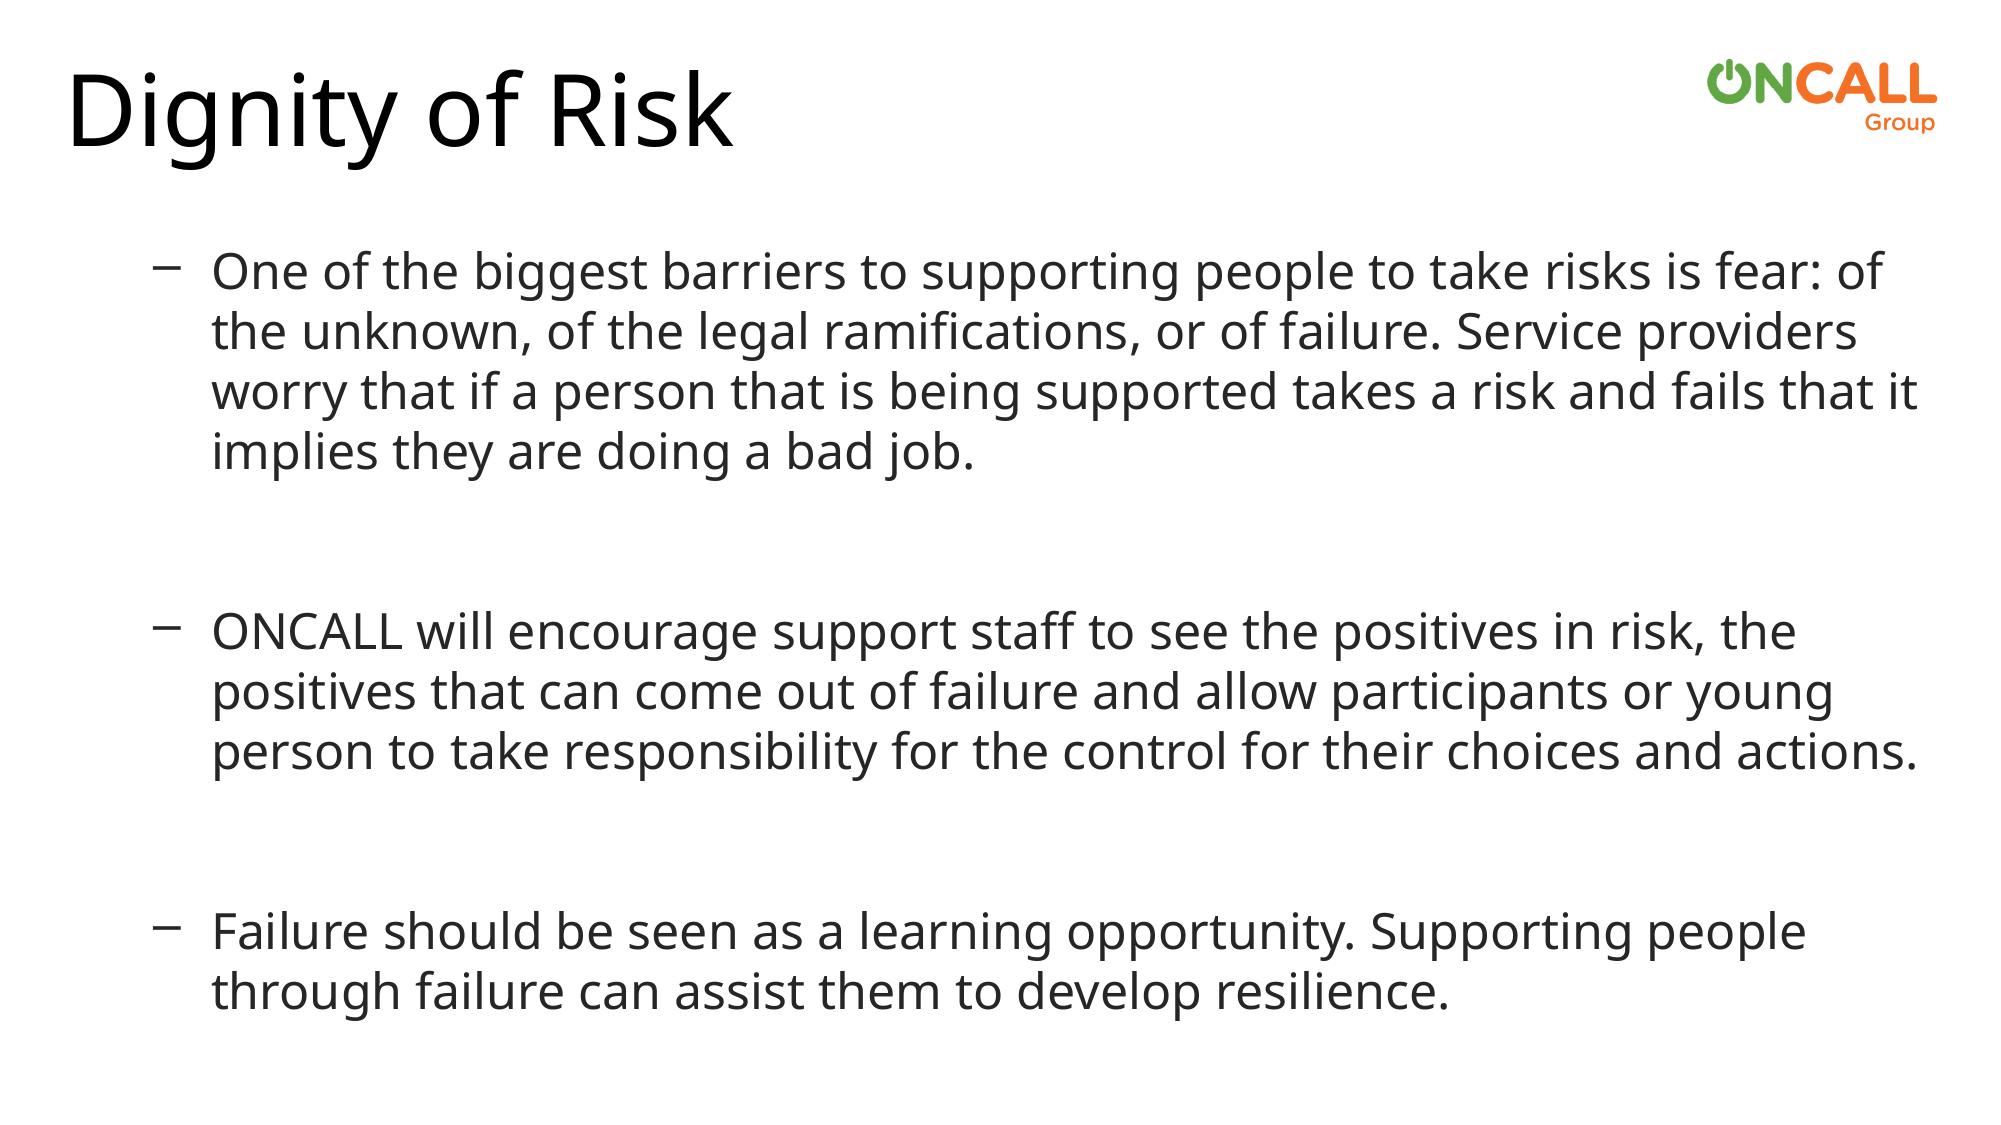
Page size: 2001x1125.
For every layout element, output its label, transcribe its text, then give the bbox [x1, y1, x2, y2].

title Dignity of Risk [49, 30, 1951, 183]
list One of the biggest barriers to supporting people to take risks is fear: of the unknown, of the legal ramifications, or of failure. Service providers worry that if a person that is being supported takes a risk and fails that it implies they are doing a bad job. ONCALL will encourage support staff to see the positives in risk, the positives that can come out of failure and allow participants or young person to take responsibility for the control for their choices and actions. Failure should be seen as a learning opportunity. Supporting people through failure can assist them to develop resilience. [49, 231, 1951, 1059]
